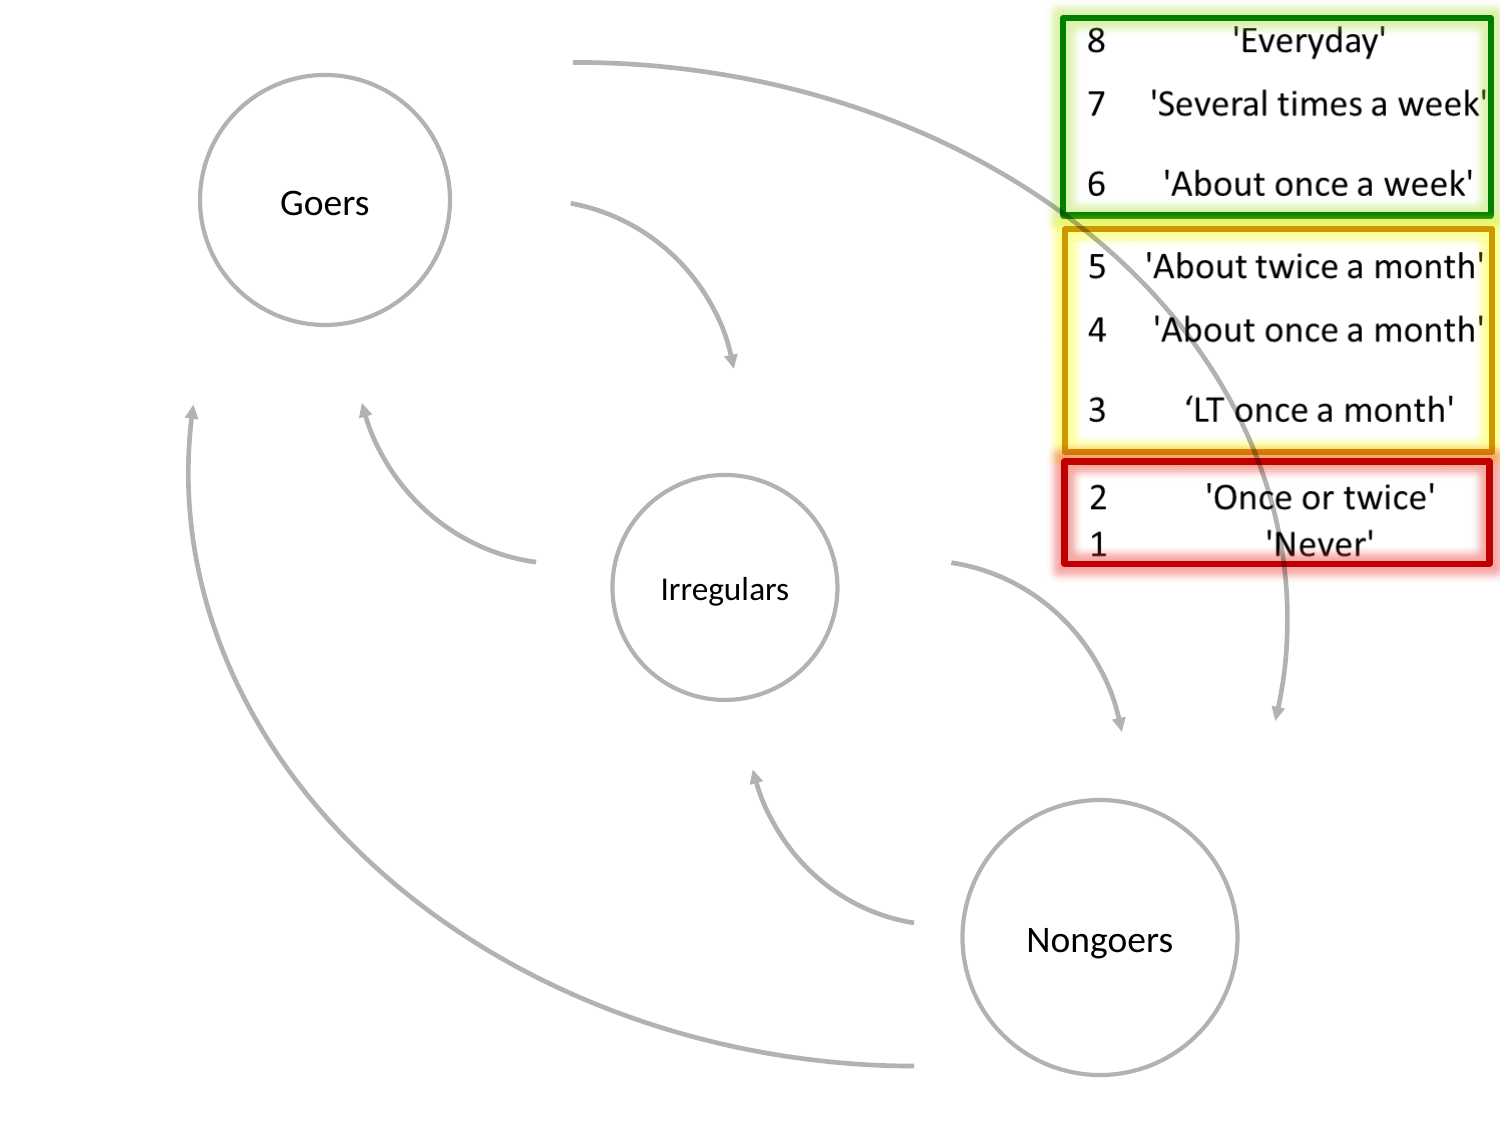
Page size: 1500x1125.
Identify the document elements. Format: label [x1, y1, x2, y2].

text_box [0, 0, 1500, 1125]
